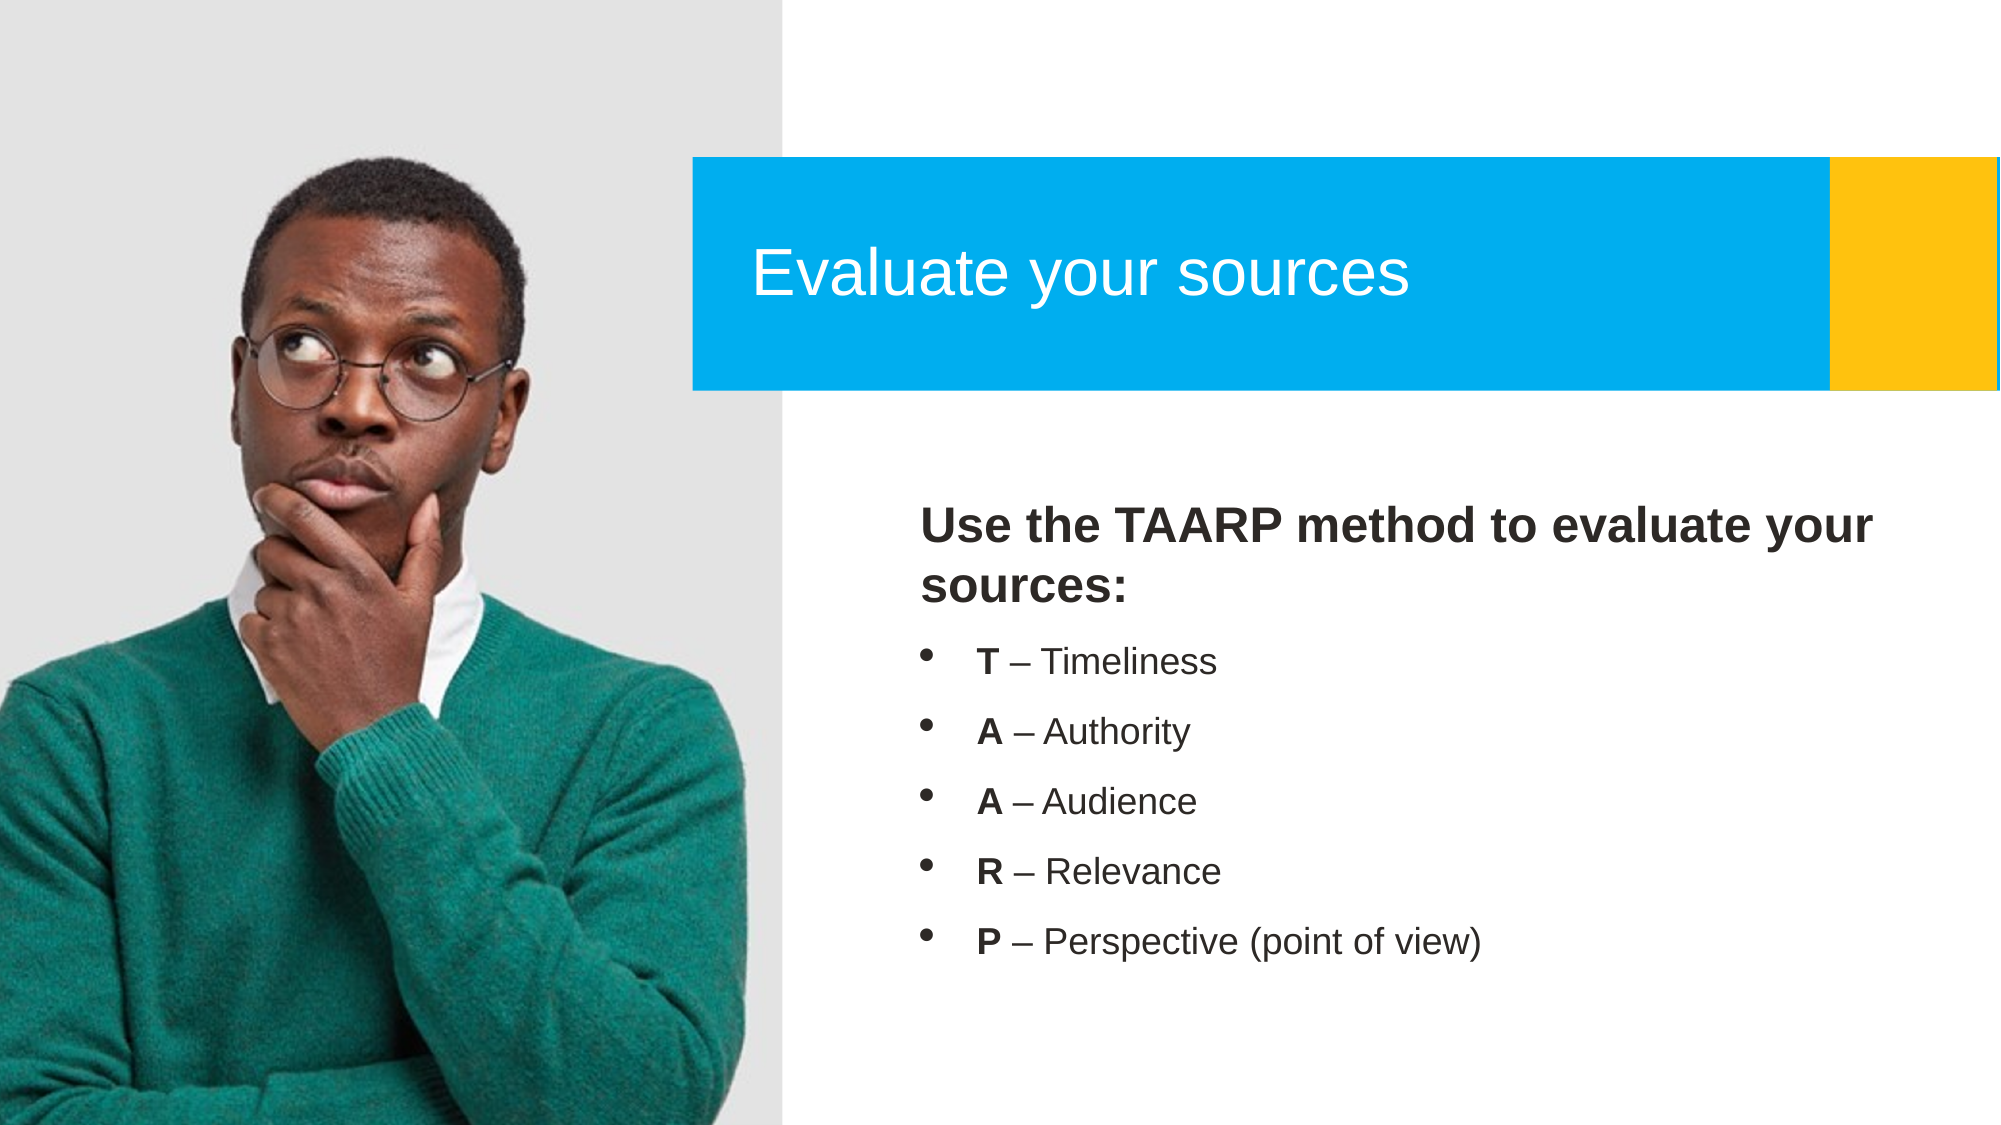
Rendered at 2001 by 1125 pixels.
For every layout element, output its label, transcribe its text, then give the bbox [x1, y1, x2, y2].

text_box [0, 0, 783, 1125]
text_box Use the TAARP method to evaluate your sources: T – Timeliness A – Authority A – Audience R – Relevance P – Perspective (point of view) [905, 390, 1922, 1064]
text_box [1829, 156, 1998, 392]
text_box Evaluate your sources [692, 157, 1829, 391]
